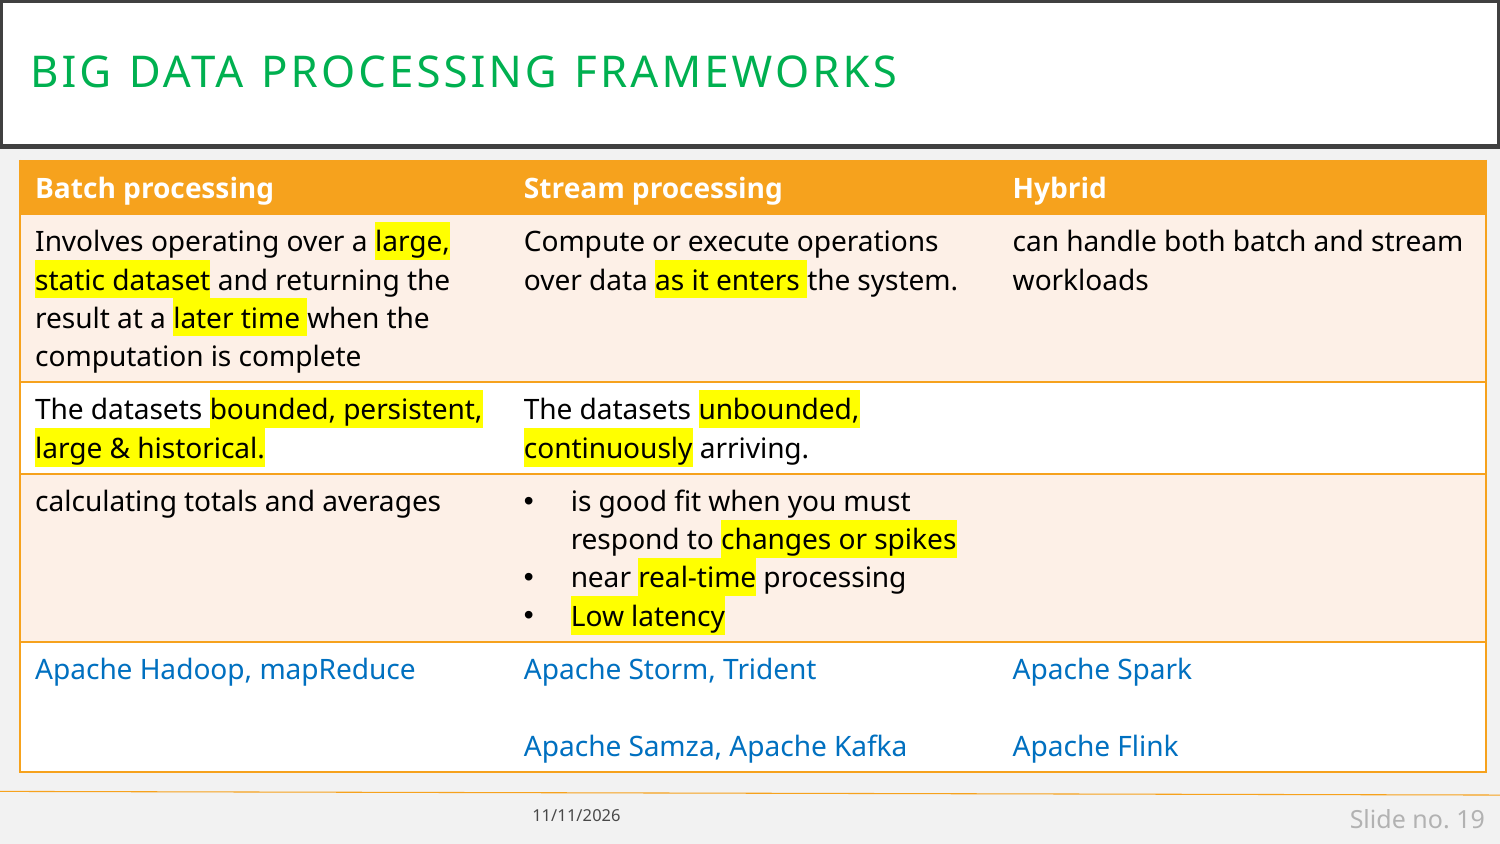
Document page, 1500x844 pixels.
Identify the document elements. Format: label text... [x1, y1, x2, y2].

table_cell is good fit when you must respond to changes or spikes near real-time processing Low latency [509, 475, 998, 641]
table_cell Apache Storm, Trident Apache Samza, Apache Kafka [509, 643, 998, 771]
table_cell The datasets bounded, persistent, large & historical. [21, 383, 509, 473]
table_cell Apache Hadoop, mapReduce [21, 643, 509, 771]
table_header Batch processing [21, 162, 509, 213]
slide_number Slide no. 19 [1162, 797, 1500, 843]
table_cell Compute or execute operations over data as it enters the system. [509, 215, 998, 381]
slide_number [0, 796, 636, 837]
table_cell [998, 383, 1485, 473]
table_cell calculating totals and averages [21, 475, 509, 641]
title Big Data Processing Frameworks [0, 0, 1500, 149]
table_header Hybrid [998, 162, 1485, 213]
table_cell Involves operating over a large, static dataset and returning the result at a later time when the computation is complete [21, 215, 509, 381]
table_header Stream processing [509, 162, 998, 213]
table_cell The datasets unbounded, continuously arriving. [509, 383, 998, 473]
table_cell [998, 475, 1485, 641]
table_cell Apache Spark Apache Flink [998, 643, 1485, 771]
table_cell can handle both batch and stream workloads [998, 215, 1485, 381]
